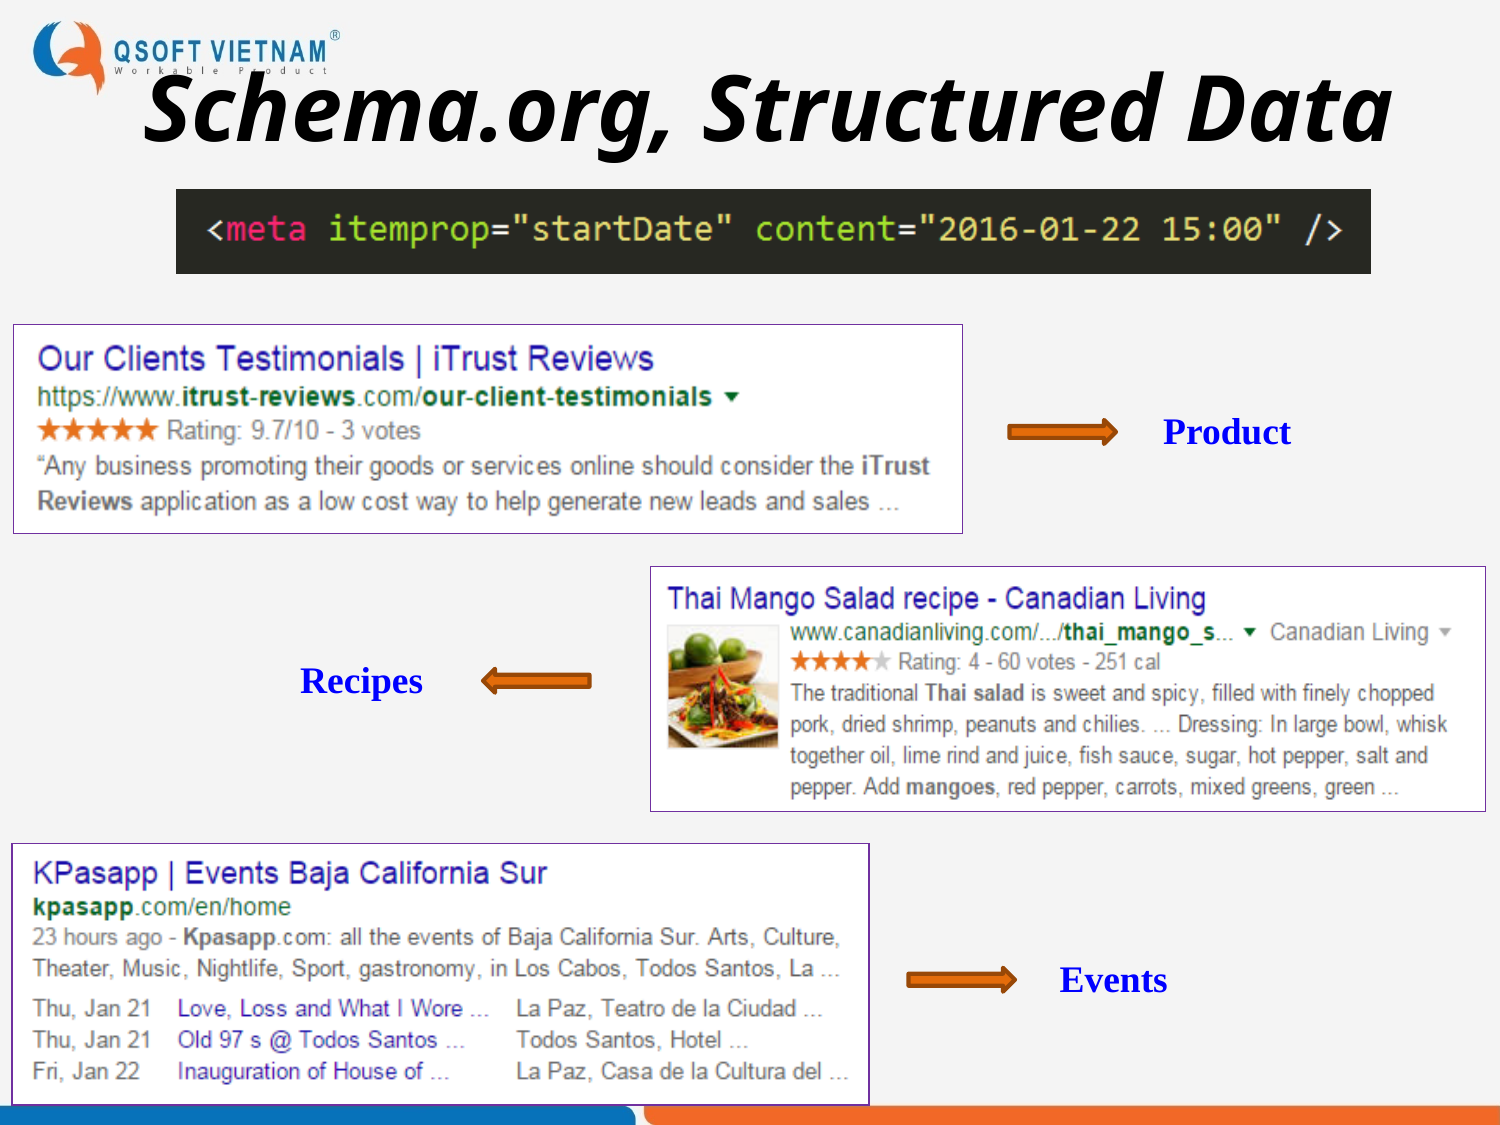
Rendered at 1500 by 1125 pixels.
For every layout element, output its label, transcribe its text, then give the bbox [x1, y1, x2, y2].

text_box [906, 965, 1018, 994]
picture [0, 0, 1500, 1125]
title Schema.org, Structured Data [93, 44, 1445, 166]
text_box Product [1148, 400, 1307, 460]
text_box Events [1044, 947, 1183, 1008]
text_box [1007, 418, 1119, 446]
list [12, 844, 869, 1105]
text_box Recipes [285, 649, 439, 709]
text_box [480, 666, 592, 695]
